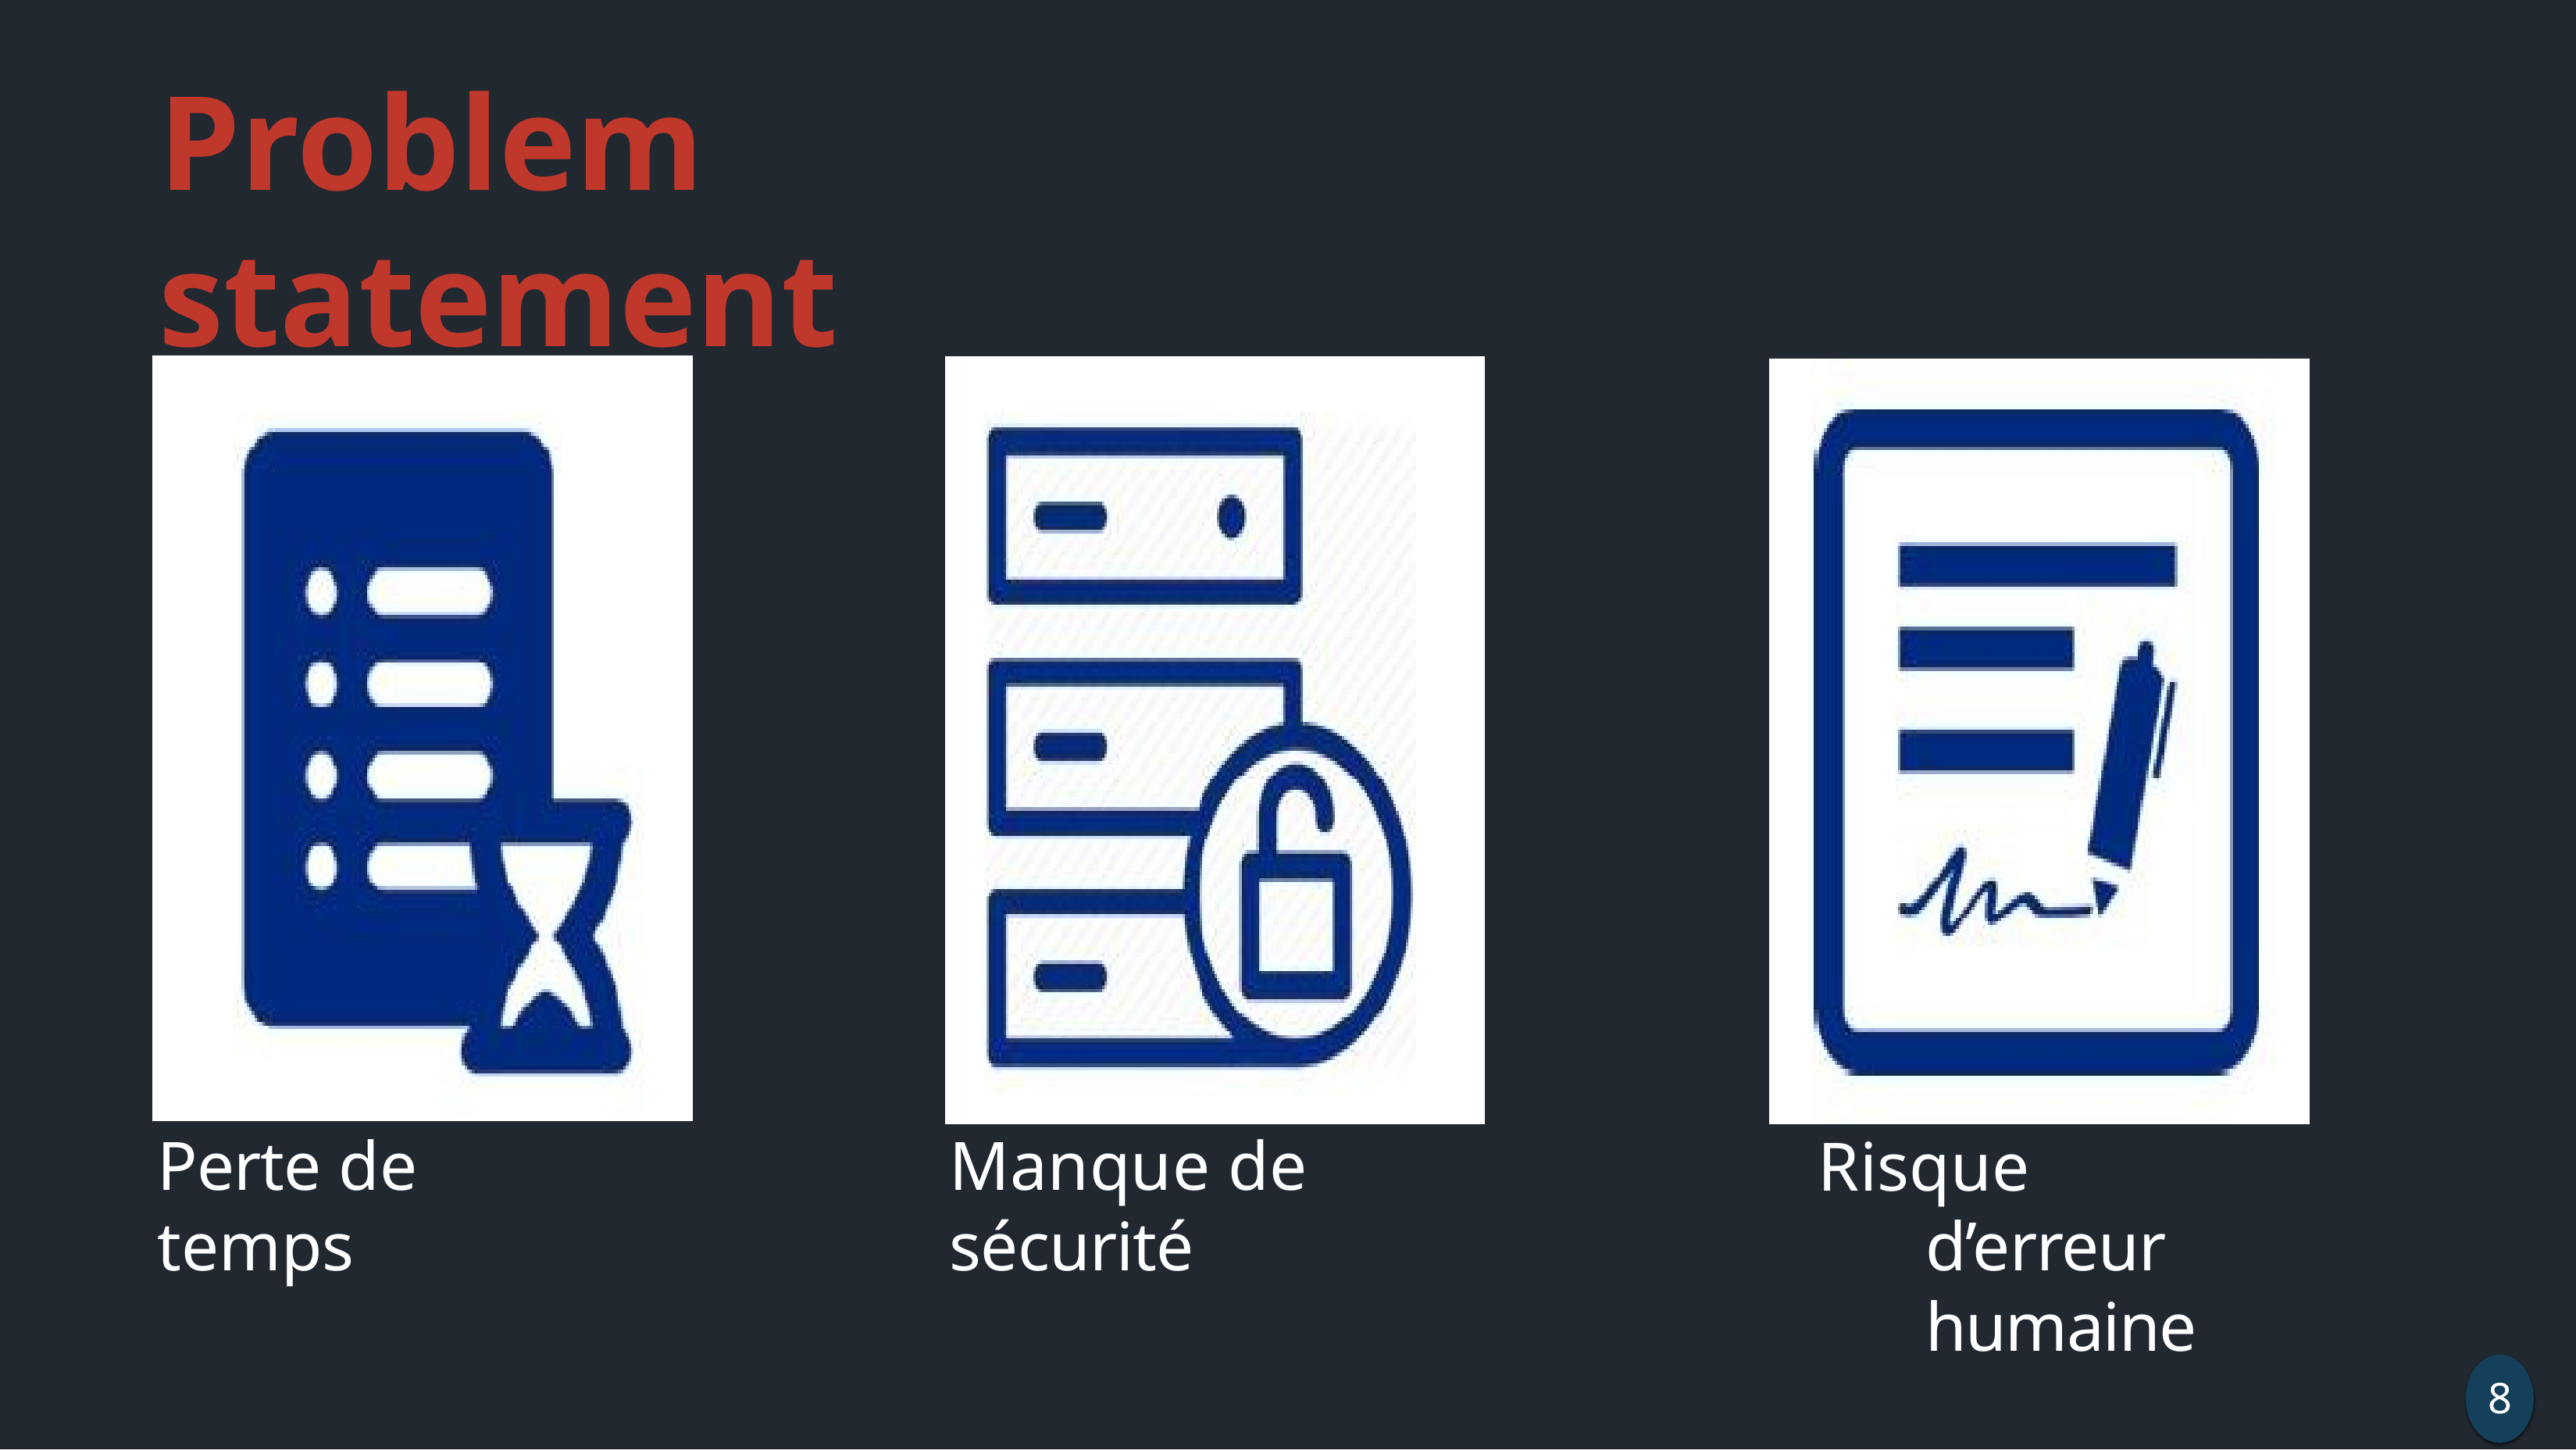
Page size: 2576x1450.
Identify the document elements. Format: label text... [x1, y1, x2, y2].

picture [945, 355, 1486, 1124]
text_box Risque d’erreur humaine [1816, 1130, 2262, 1365]
text_box Manque de sécurité [947, 1122, 1523, 1284]
text_box Perte de temps [155, 1127, 600, 1284]
picture [152, 355, 693, 1121]
title Problem statement [157, 58, 1415, 373]
picture [1769, 359, 2310, 1124]
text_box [2461, 1352, 2539, 1450]
